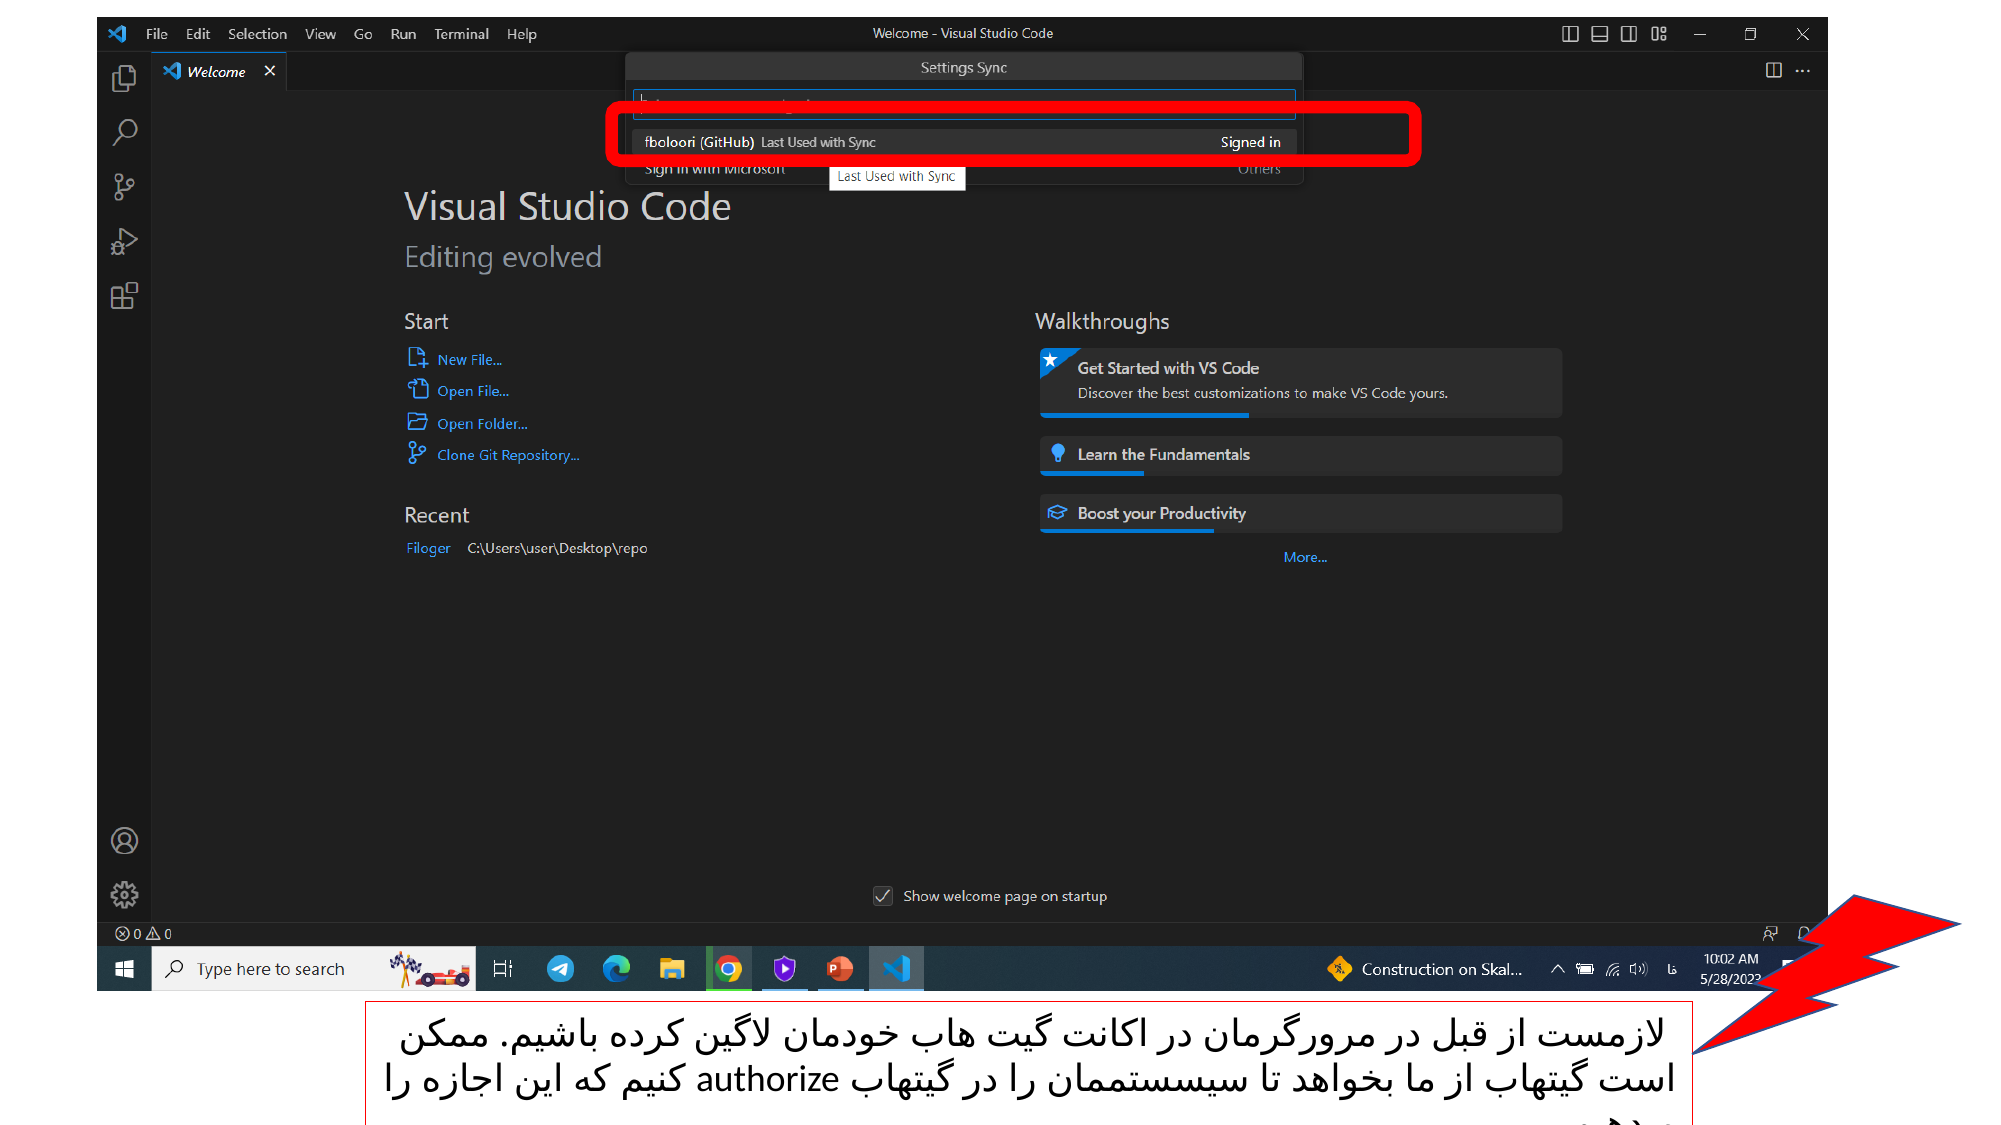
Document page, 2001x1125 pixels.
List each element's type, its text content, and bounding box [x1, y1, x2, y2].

picture [97, 17, 1828, 991]
text_box [1691, 894, 1963, 1056]
text_box لازمست از قبل در مرورگرمان در اکانت گیت هاب خودمان لاگین کرده باشیم. ممکن است گیتهاب از ما بخواهد تا سیسستممان را در گیتهاب authorize کنیم که این اجازه را میدهیم. [365, 1001, 1693, 1125]
